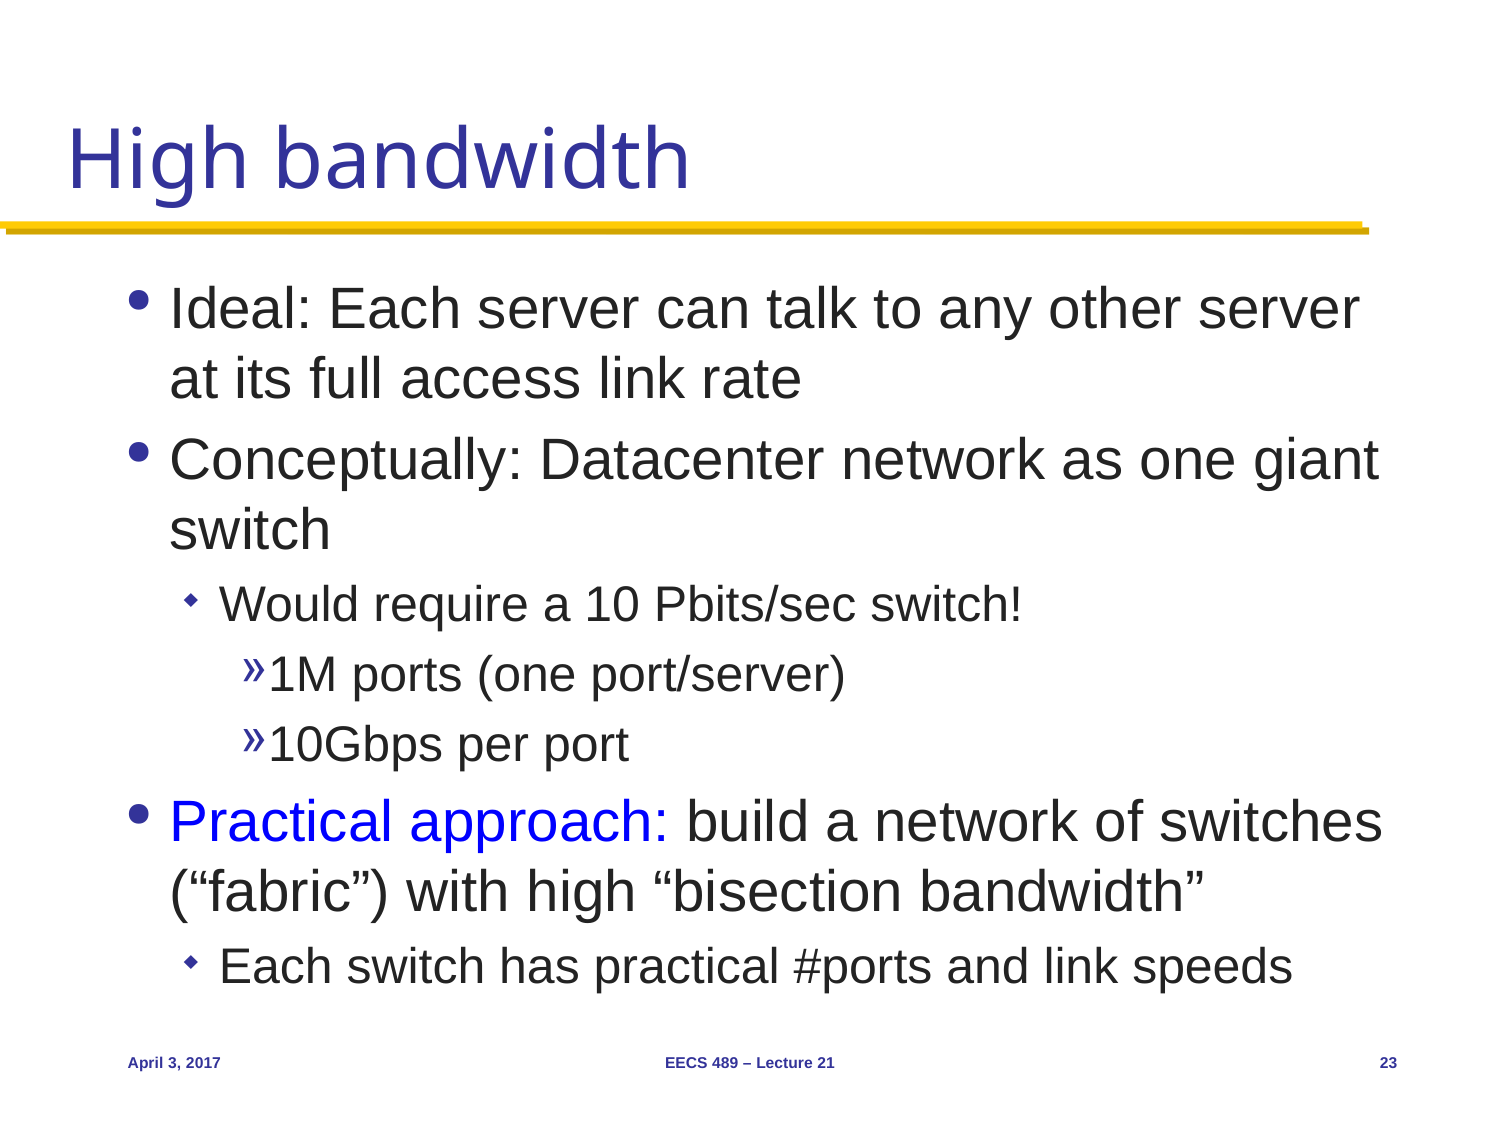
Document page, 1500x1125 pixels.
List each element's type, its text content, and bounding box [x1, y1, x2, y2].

footer EECS 489 – Lecture 21 [512, 1024, 988, 1101]
title High bandwidth [49, 24, 1451, 213]
list Ideal: Each server can talk to any other server at its full access link rate Conceptually: Datacenter network as one giant switch Would require a 10 Pbits/sec switch! 1M ports (one port/server) 10Gbps per port Practical approach: build a network of switches (“fabric”) with high “bisection bandwidth” Each switch has practical #ports and link speeds [112, 262, 1413, 988]
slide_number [112, 1024, 426, 1101]
slide_number 23 [1312, 1024, 1413, 1101]
